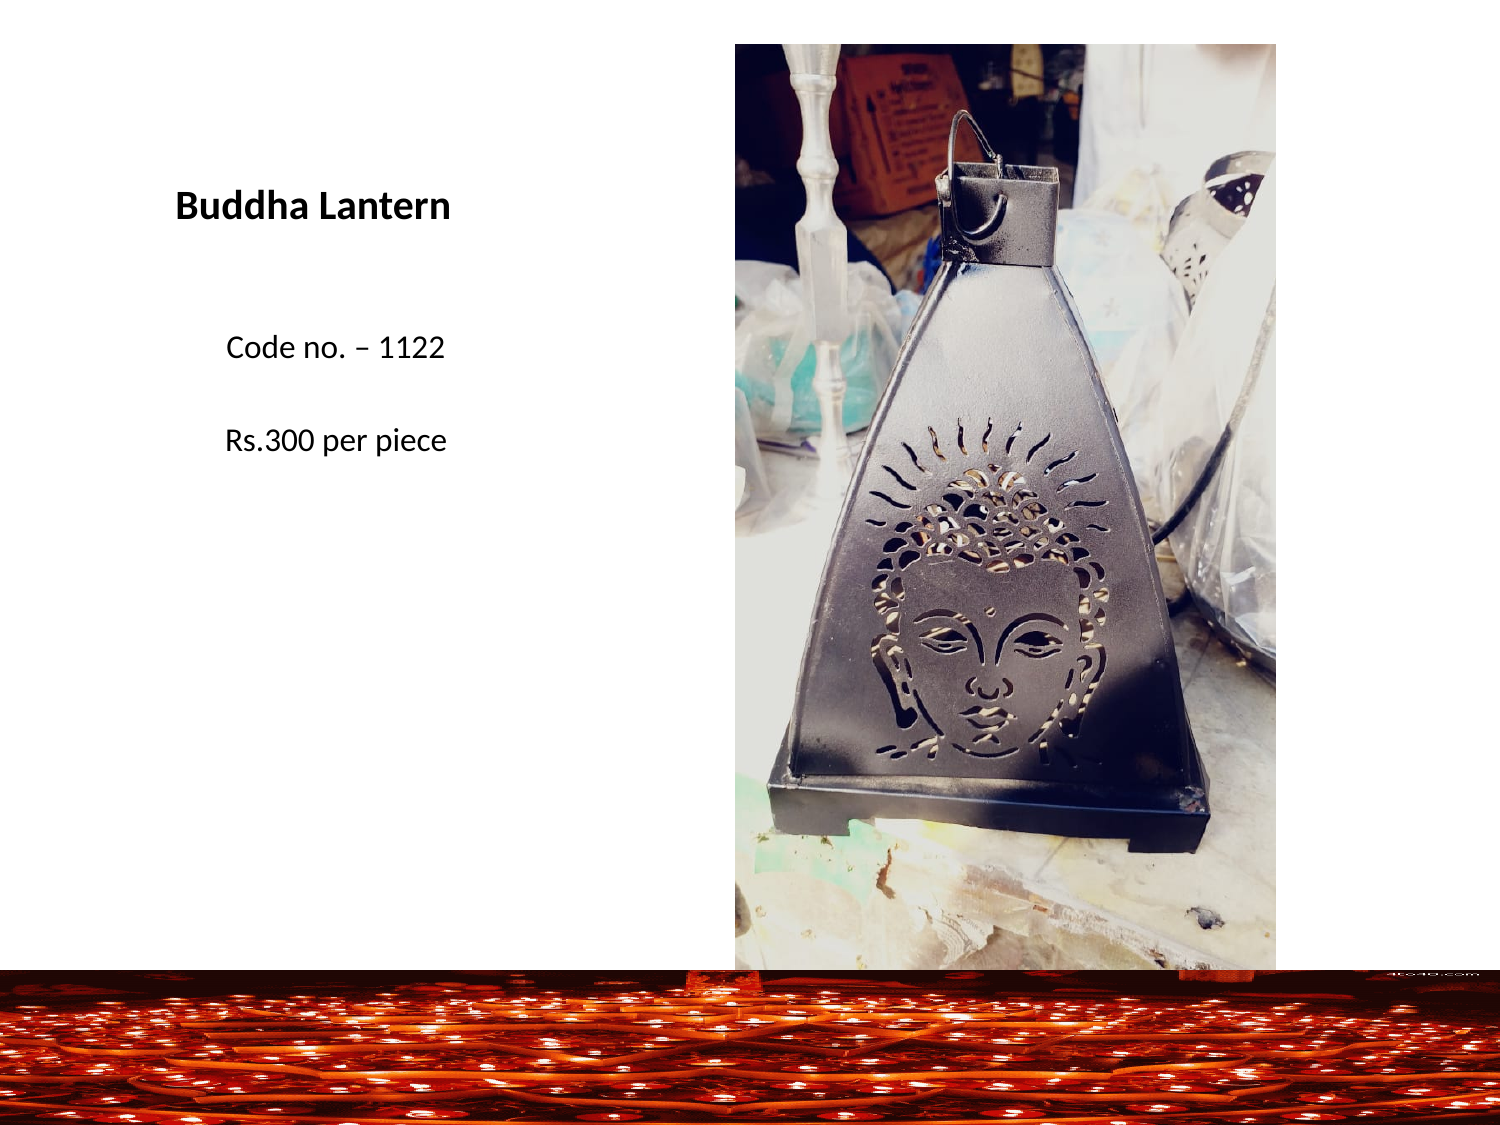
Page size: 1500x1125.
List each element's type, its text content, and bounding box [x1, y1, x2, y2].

list Code no. – 1122 Rs.300 per piece [75, 235, 569, 968]
title Buddha Lantern [75, 44, 569, 235]
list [735, 44, 1276, 968]
picture [0, 970, 1500, 1125]
